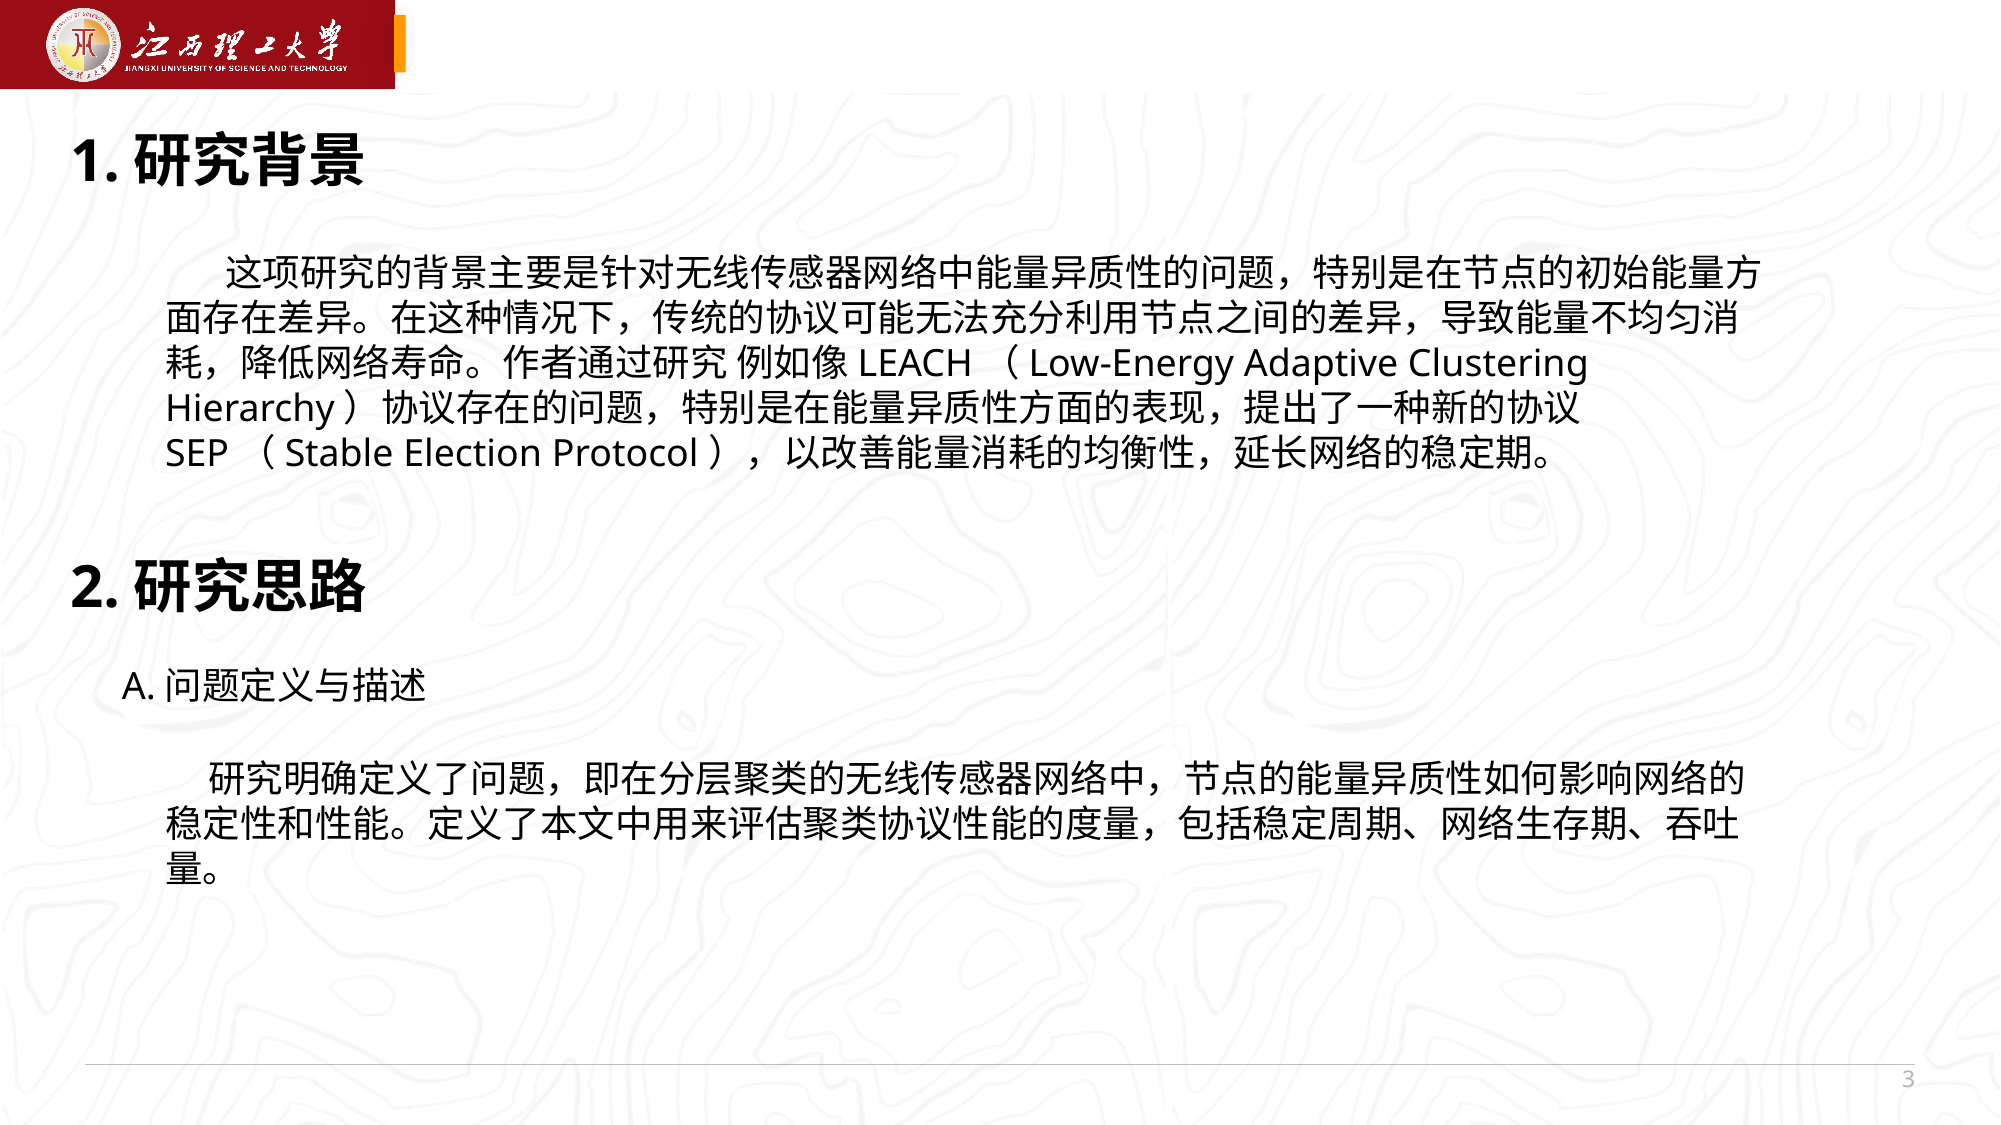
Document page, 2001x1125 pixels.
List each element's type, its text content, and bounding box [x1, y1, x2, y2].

text_box 研究明确定义了问题，即在分层聚类的无线传感器网络中，节点的能量异质性如何影响网络的稳定性和性能。定义了本文中用来评估聚类协议性能的度量，包括稳定周期、网络生存期、吞吐量。 [150, 747, 1779, 898]
text_box 2.研究思路 [55, 541, 1056, 627]
picture [46, 4, 355, 85]
slide_number 3 [1765, 1056, 1916, 1104]
text_box 这项研究的背景主要是针对无线传感器网络中能量异质性的问题，特别是在节点的初始能量方面存在差异。在这种情况下，传统的协议可能无法充分利用节点之间的差异，导致能量不均匀消耗，降低网络寿命。作者通过研究 例如像LEACH（Low-Energy Adaptive Clustering Hierarchy）协议存在的问题，特别是在能量异质性方面的表现，提出了一种新的协议 SEP（Stable Election Protocol），以改善能量消耗的均衡性，延长网络的稳定期。 [150, 241, 1779, 482]
text_box A.问题定义与描述 [107, 654, 852, 715]
text_box 1.研究背景 [55, 116, 461, 201]
